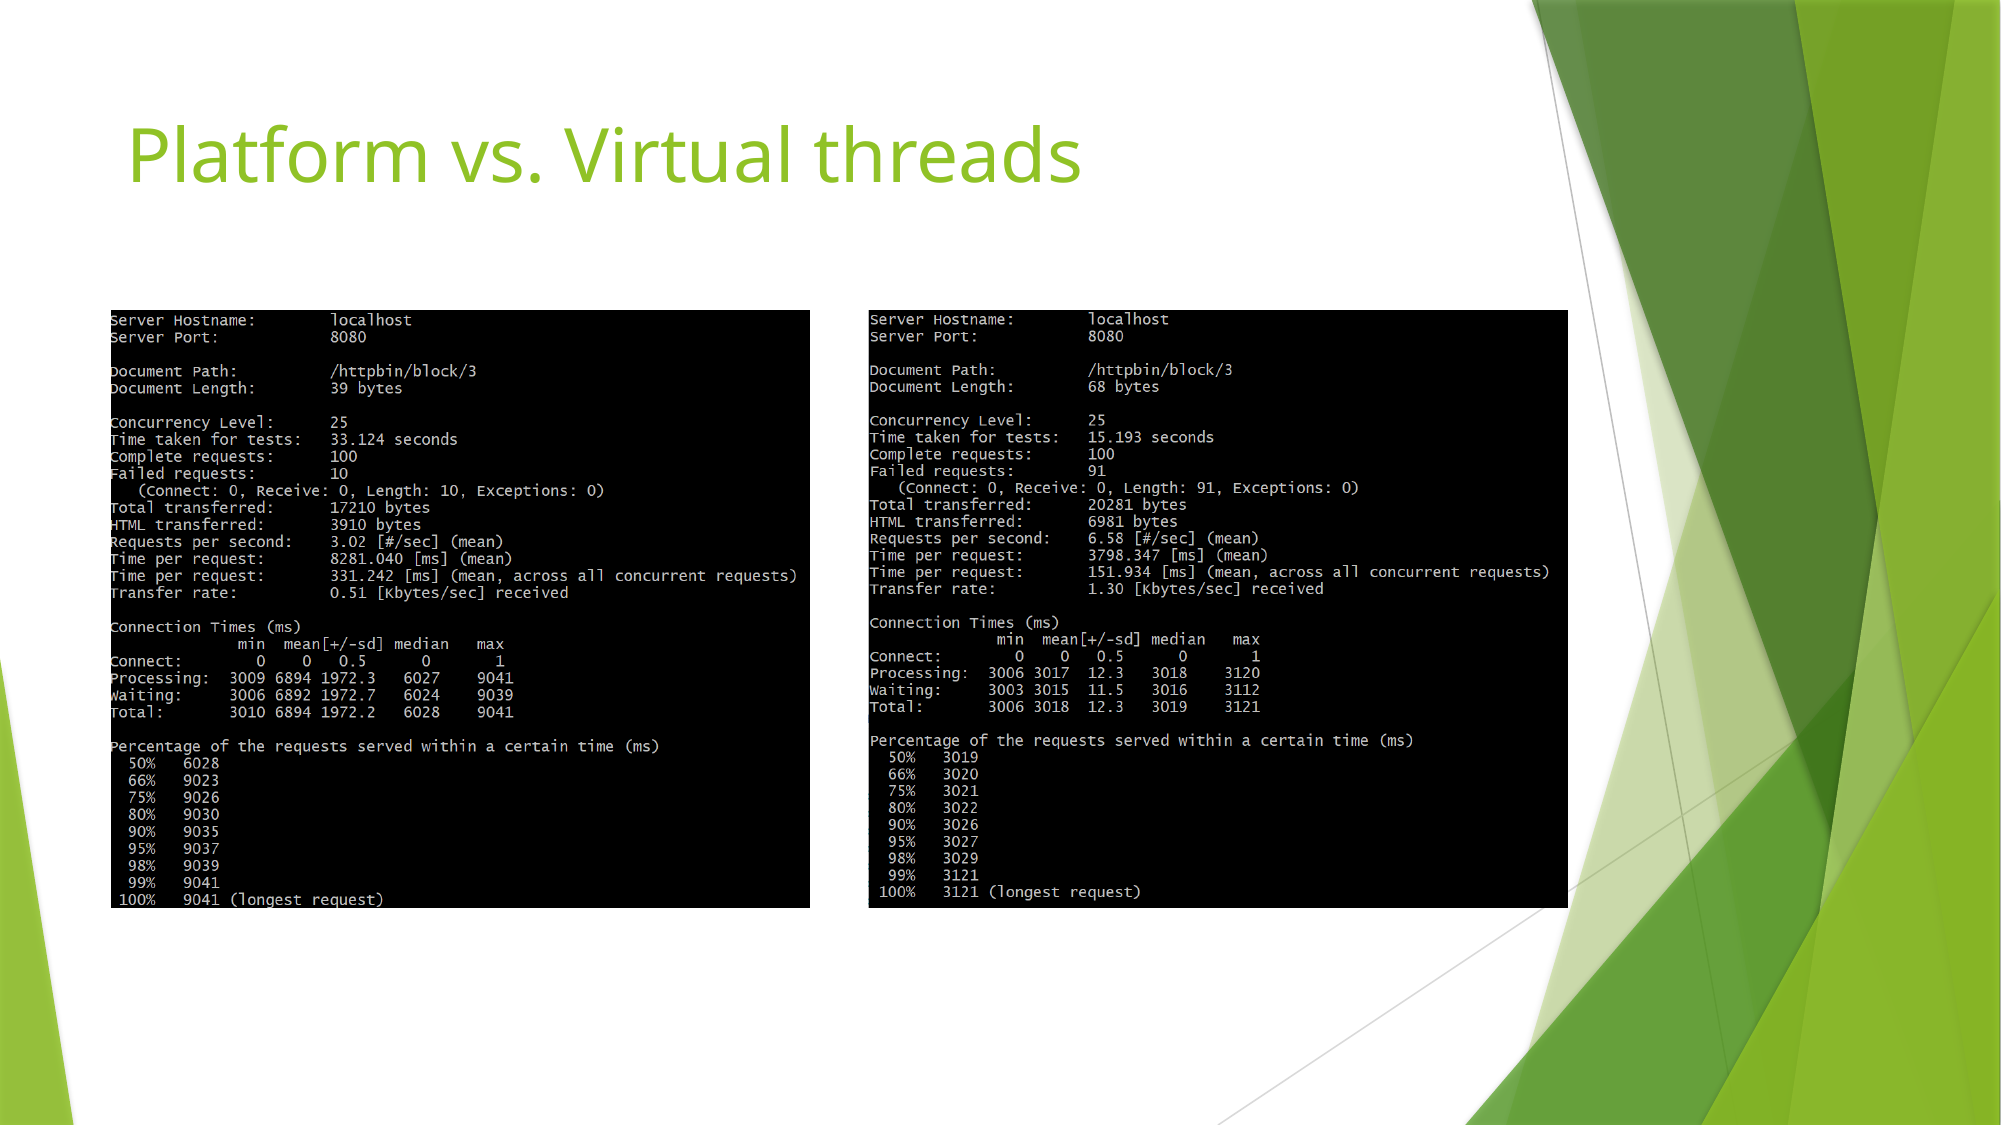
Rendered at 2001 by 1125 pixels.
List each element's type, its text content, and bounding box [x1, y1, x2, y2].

picture [110, 309, 811, 909]
title Platform vs. Virtual threads [111, 99, 1522, 317]
picture [867, 309, 1568, 909]
